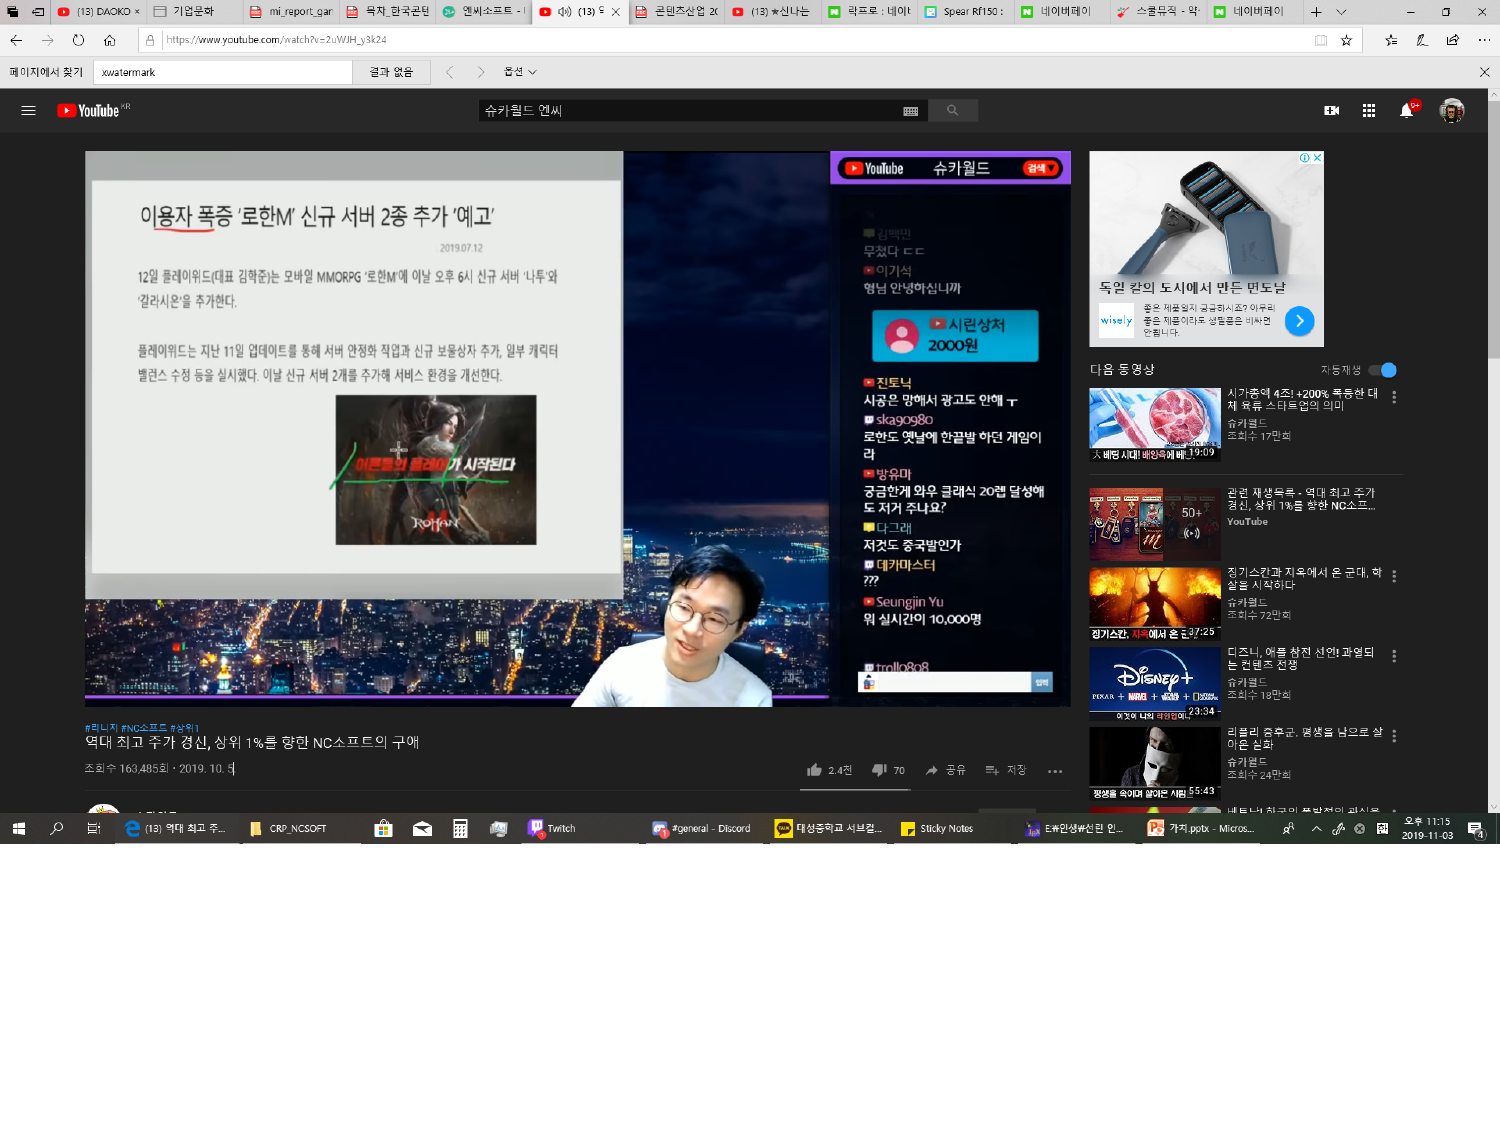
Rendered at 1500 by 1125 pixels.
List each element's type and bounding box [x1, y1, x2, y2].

picture [0, 0, 1500, 844]
